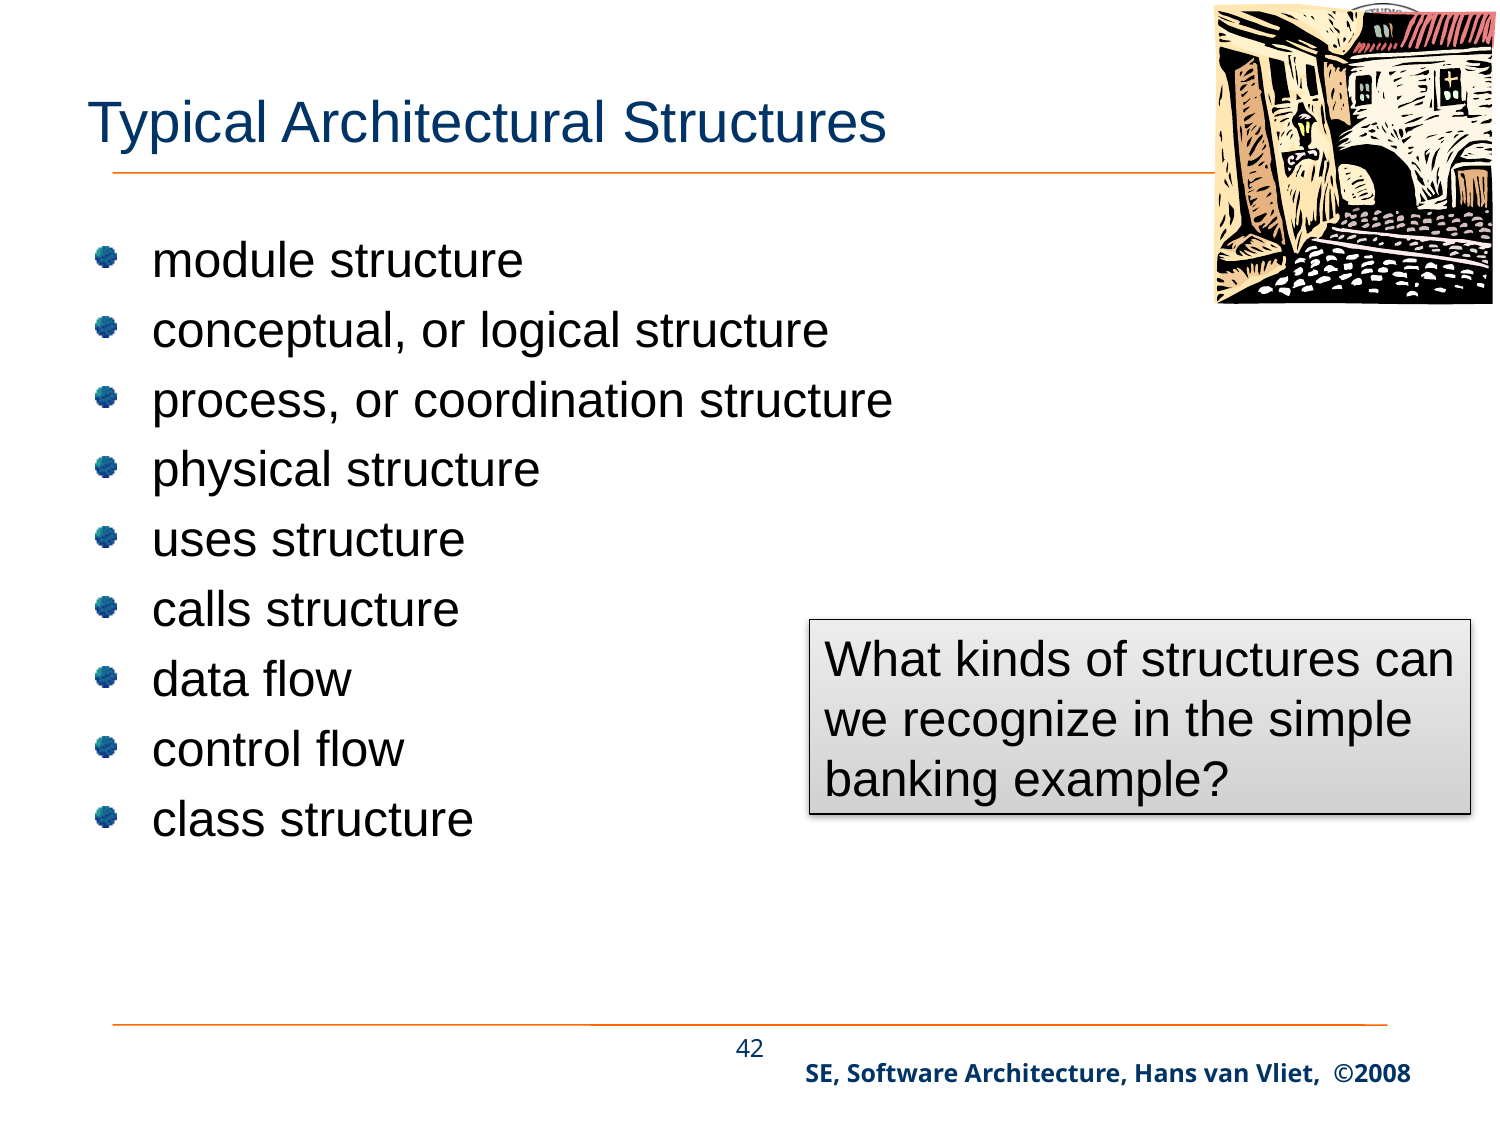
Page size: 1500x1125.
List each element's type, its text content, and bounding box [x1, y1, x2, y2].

picture [95, 736, 117, 758]
picture [95, 806, 117, 828]
picture [95, 666, 117, 688]
footer SE, Software Architecture, Hans van Vliet, ©2008 [790, 1049, 1500, 1125]
picture [95, 456, 117, 478]
slide_number 42 [424, 1024, 1076, 1101]
picture [95, 596, 117, 618]
picture [95, 386, 117, 408]
title Typical Architectural Structures [71, 24, 1208, 213]
picture [95, 246, 117, 268]
picture [95, 526, 117, 548]
picture [95, 316, 117, 338]
text_box What kinds of structures can we recognize in the simple banking example? [809, 619, 1471, 815]
list module structure conceptual, or logical structure process, or coordination structure physical structure uses structure calls structure data flow control flow class structure [80, 219, 1356, 895]
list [1213, 0, 1500, 309]
